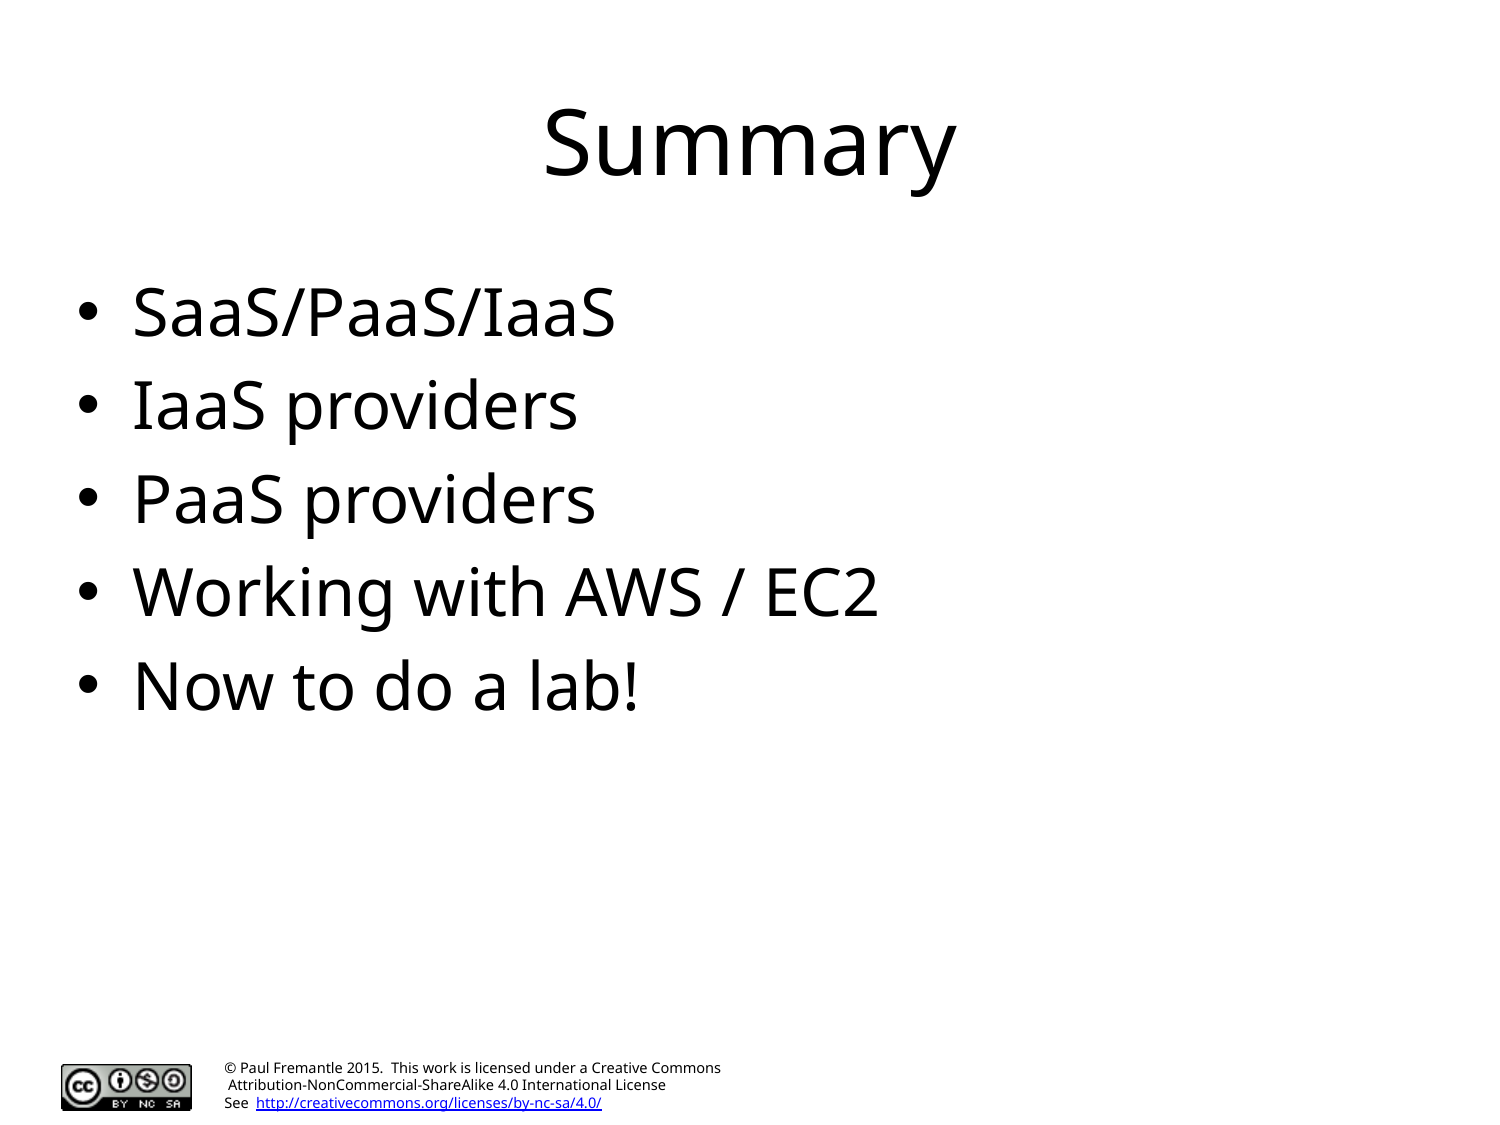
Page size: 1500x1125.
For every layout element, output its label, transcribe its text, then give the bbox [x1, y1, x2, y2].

title Summary [75, 45, 1425, 233]
picture [61, 1064, 192, 1111]
list SaaS/PaaS/IaaS IaaS providers PaaS providers Working with AWS / EC2 Now to do a lab! [61, 262, 1412, 1005]
